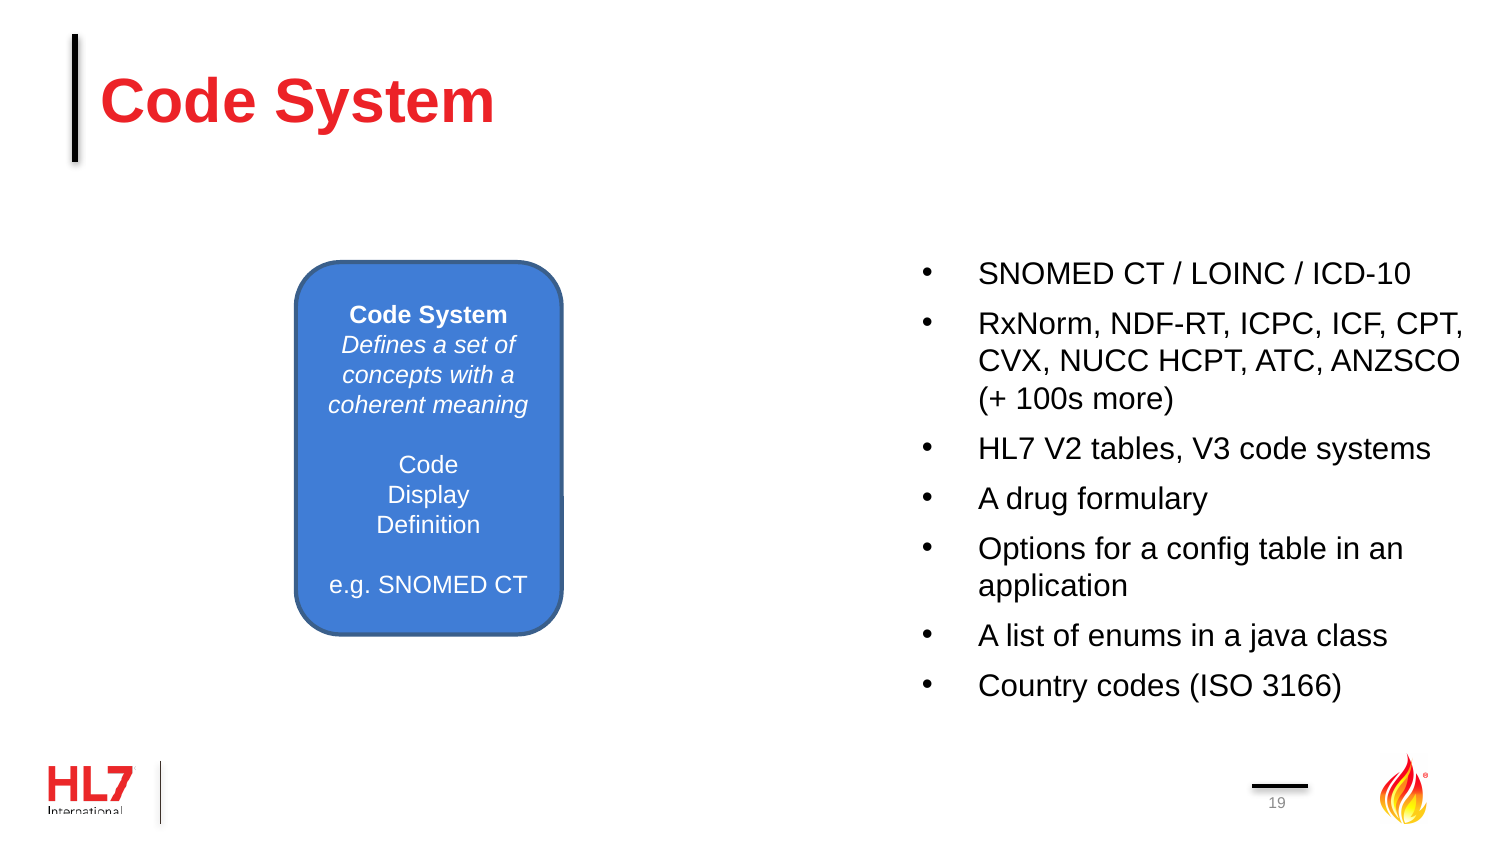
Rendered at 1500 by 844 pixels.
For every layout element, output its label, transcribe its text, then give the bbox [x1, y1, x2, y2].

picture [1380, 753, 1428, 824]
text_box Code System Defines a set of concepts with a coherent meaning Code Display Definition e.g. SNOMED CT [293, 259, 564, 637]
slide_number 19 [1257, 788, 1302, 815]
list SNOMED CT / LOINC / ICD-10 RxNorm, NDF-RT, ICPC, ICF, CPT, CVX, NUCC HCPT, ATC, ANZSCO (+ 100s more) HL7 V2 tables, V3 code systems A drug formulary Options for a config table in an application A list of enums in a java class Country codes (ISO 3166) [921, 253, 1500, 697]
title Code System [100, 33, 1451, 163]
